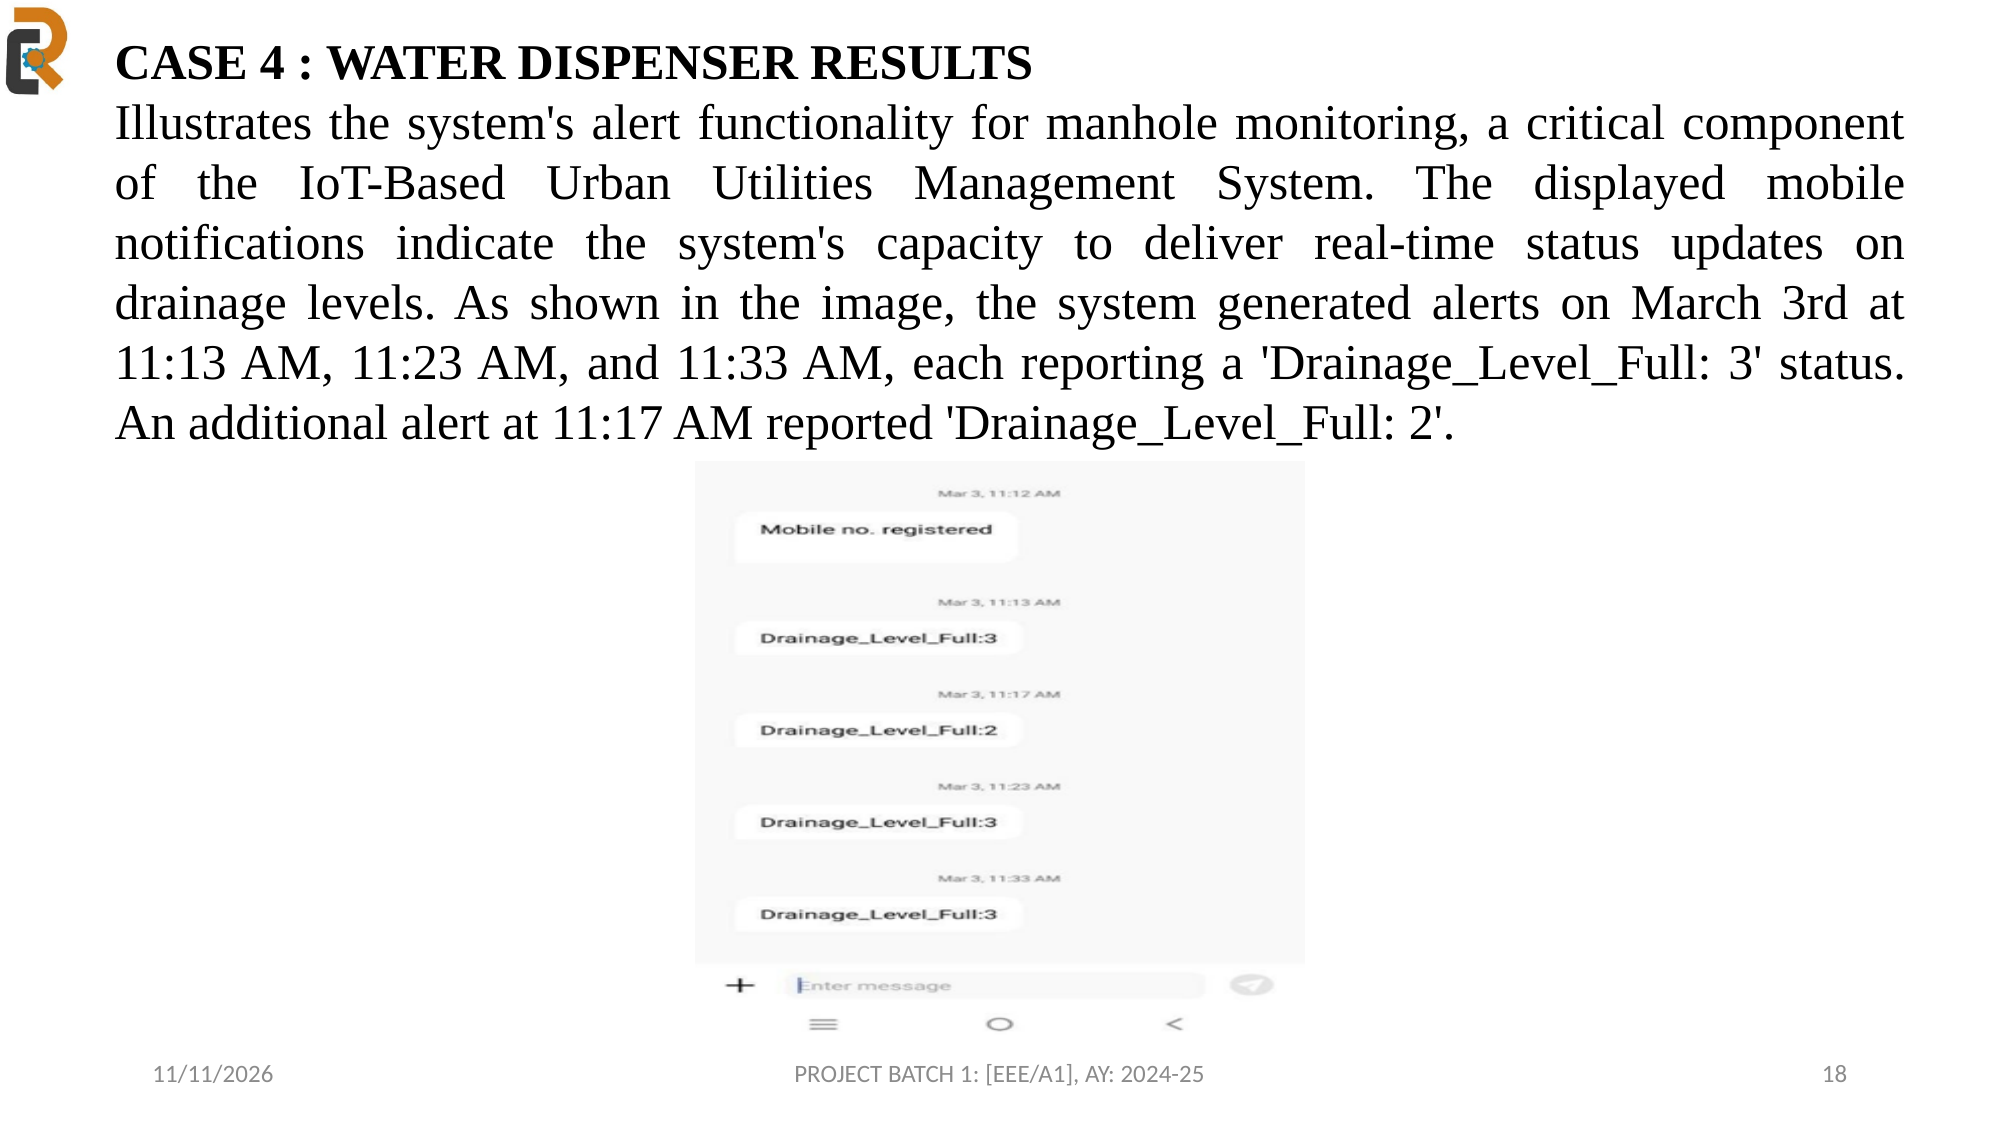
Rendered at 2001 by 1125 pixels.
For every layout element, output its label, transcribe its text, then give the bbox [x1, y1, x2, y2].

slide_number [137, 1042, 588, 1103]
slide_number 18 [1412, 1042, 1863, 1103]
picture [0, 1, 74, 100]
footer PROJECT BATCH 1: [EEE/A1], AY: 2024-25 [662, 1042, 1338, 1103]
text_box CASE 4 : WATER DISPENSER RESULTS Illustrates the system's alert functionality for manhole monitoring, a critical component of the IoT-Based Urban Utilities Management System. The displayed mobile notifications indicate the system's capacity to deliver real-time status updates on drainage levels. As shown in the image, the system generated alerts on March 3rd at 11:13 AM, 11:23 AM, and 11:33 AM, each reporting a 'Drainage_Level_Full: 3' status. An additional alert at 11:17 AM reported 'Drainage_Level_Full: 2'. [99, 22, 1922, 458]
picture [695, 461, 1305, 1035]
